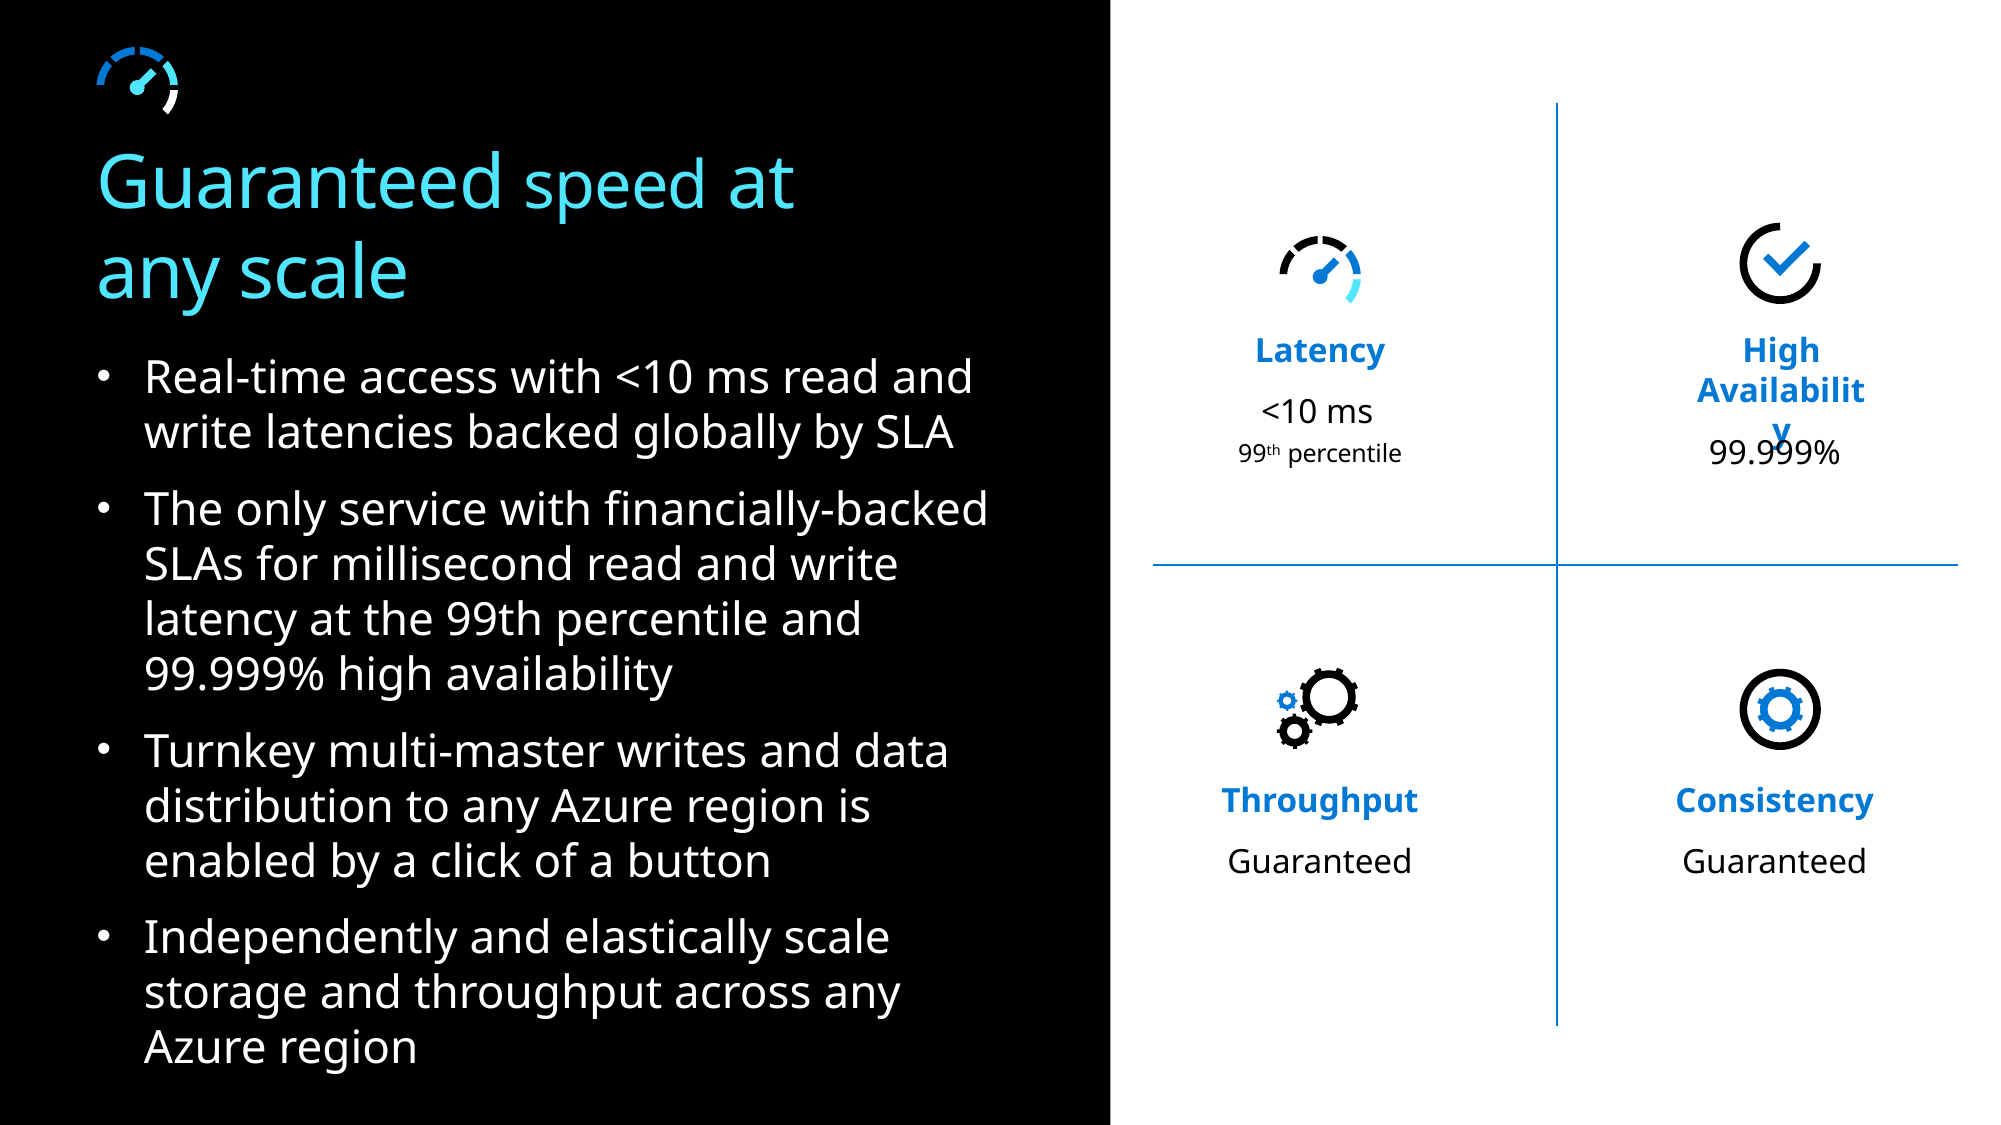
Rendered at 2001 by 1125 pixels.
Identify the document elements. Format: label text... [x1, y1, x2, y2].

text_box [1739, 222, 1822, 305]
text_box [0, 0, 1111, 1125]
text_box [1739, 668, 1822, 751]
text_box Guaranteed [1195, 832, 1446, 888]
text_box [1276, 667, 1359, 750]
text_box High Availability [1678, 322, 1885, 457]
text_box Guaranteed [1646, 833, 1904, 888]
text_box 99.999% [1694, 424, 1856, 479]
text_box Consistency [1660, 771, 1889, 827]
list Real-time access with <10 ms read and write latencies backed globally by SLA The only service with financially-backed SLAs for millisecond read and write latency at the 99th percentile and 99.999% high availability Turnkey multi-master writes and data distribution to any Azure region is enabled by a click of a button Independently and elastically scale storage and throughput across any Azure region [96, 348, 998, 1030]
text_box Throughput [1206, 771, 1434, 827]
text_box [1279, 235, 1362, 304]
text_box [1220, 387, 1420, 477]
text_box Latency [1239, 322, 1401, 377]
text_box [96, 46, 179, 115]
title Guaranteed speed at any scale [96, 133, 880, 316]
